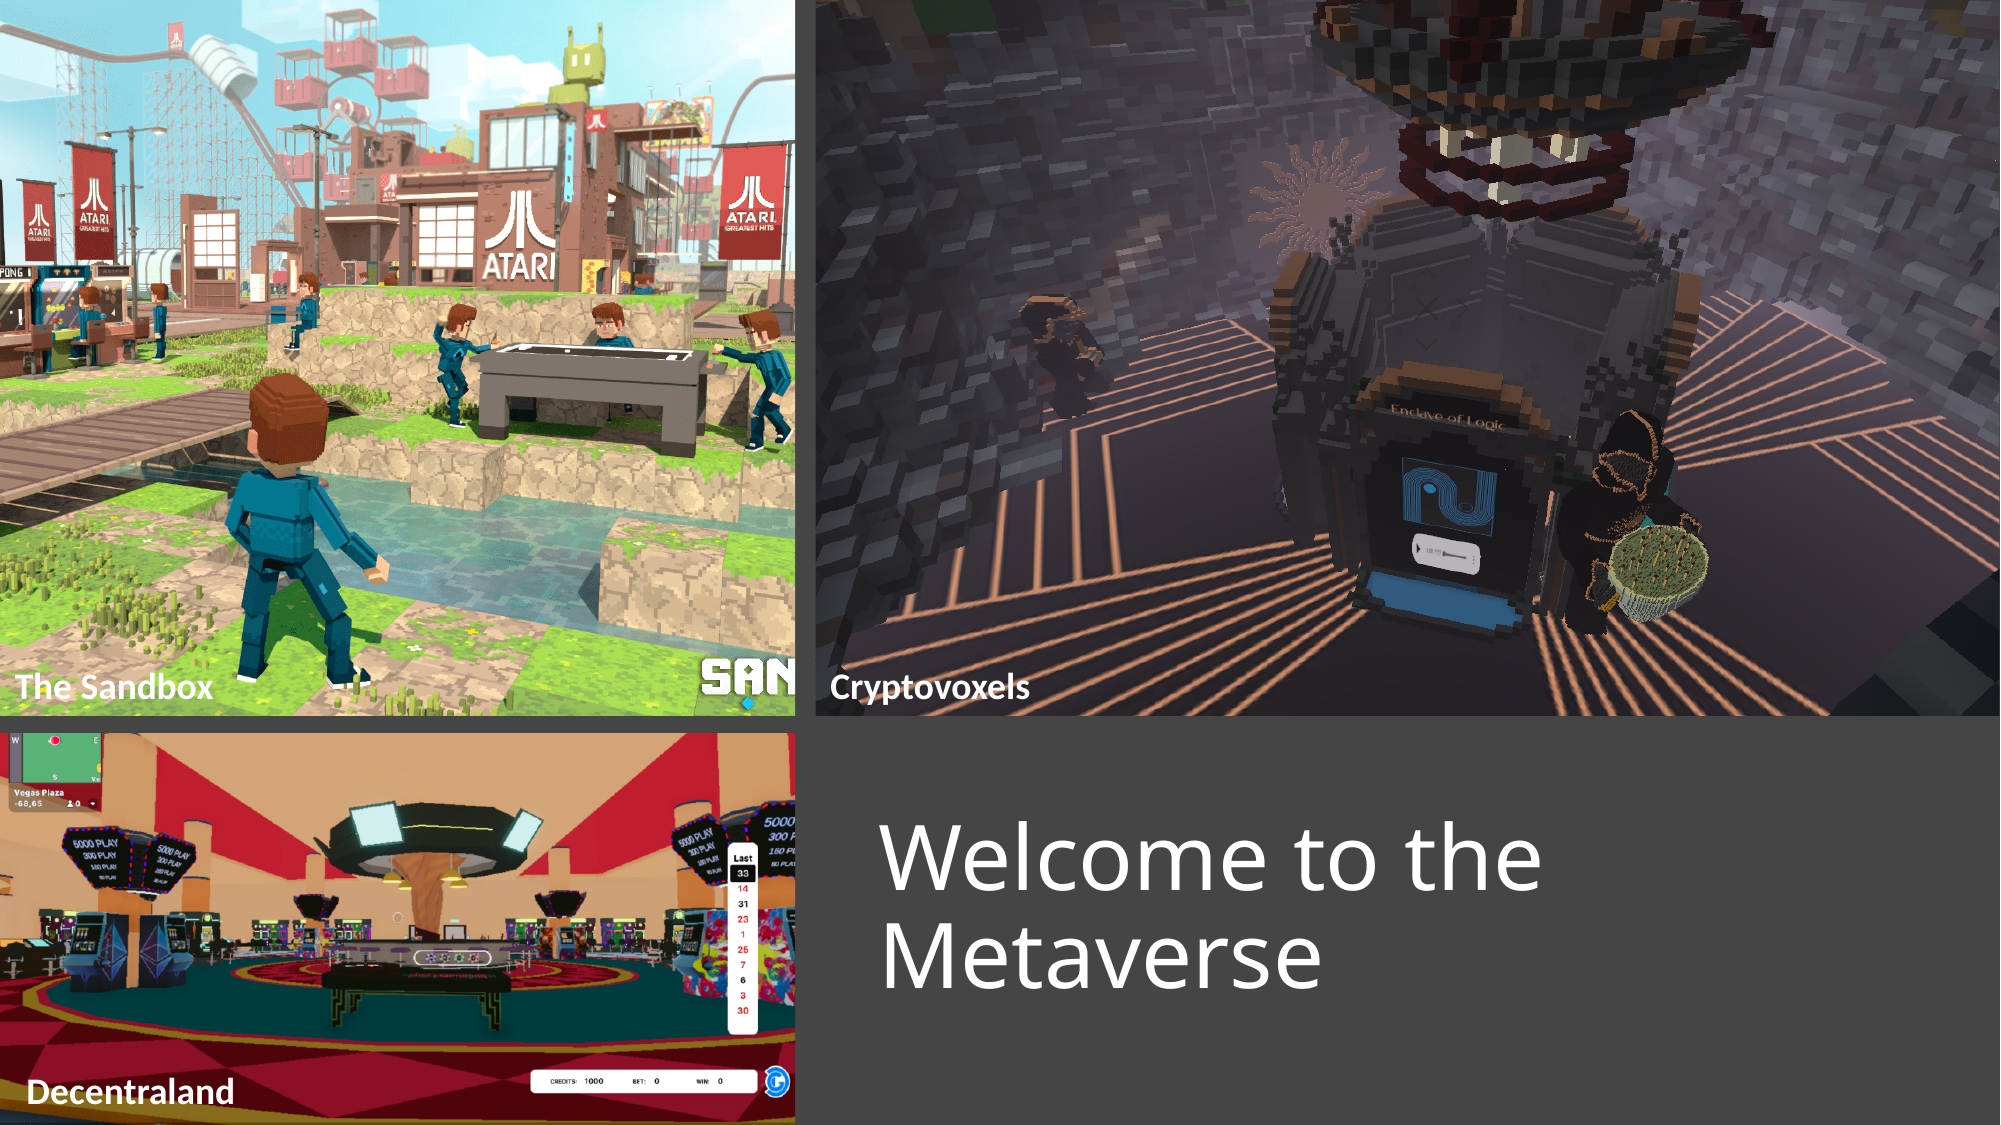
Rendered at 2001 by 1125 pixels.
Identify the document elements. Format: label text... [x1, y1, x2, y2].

title Welcome to the Metaverse [863, 803, 1953, 1016]
picture [0, 733, 796, 1125]
picture [0, 0, 796, 716]
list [815, 0, 2000, 716]
